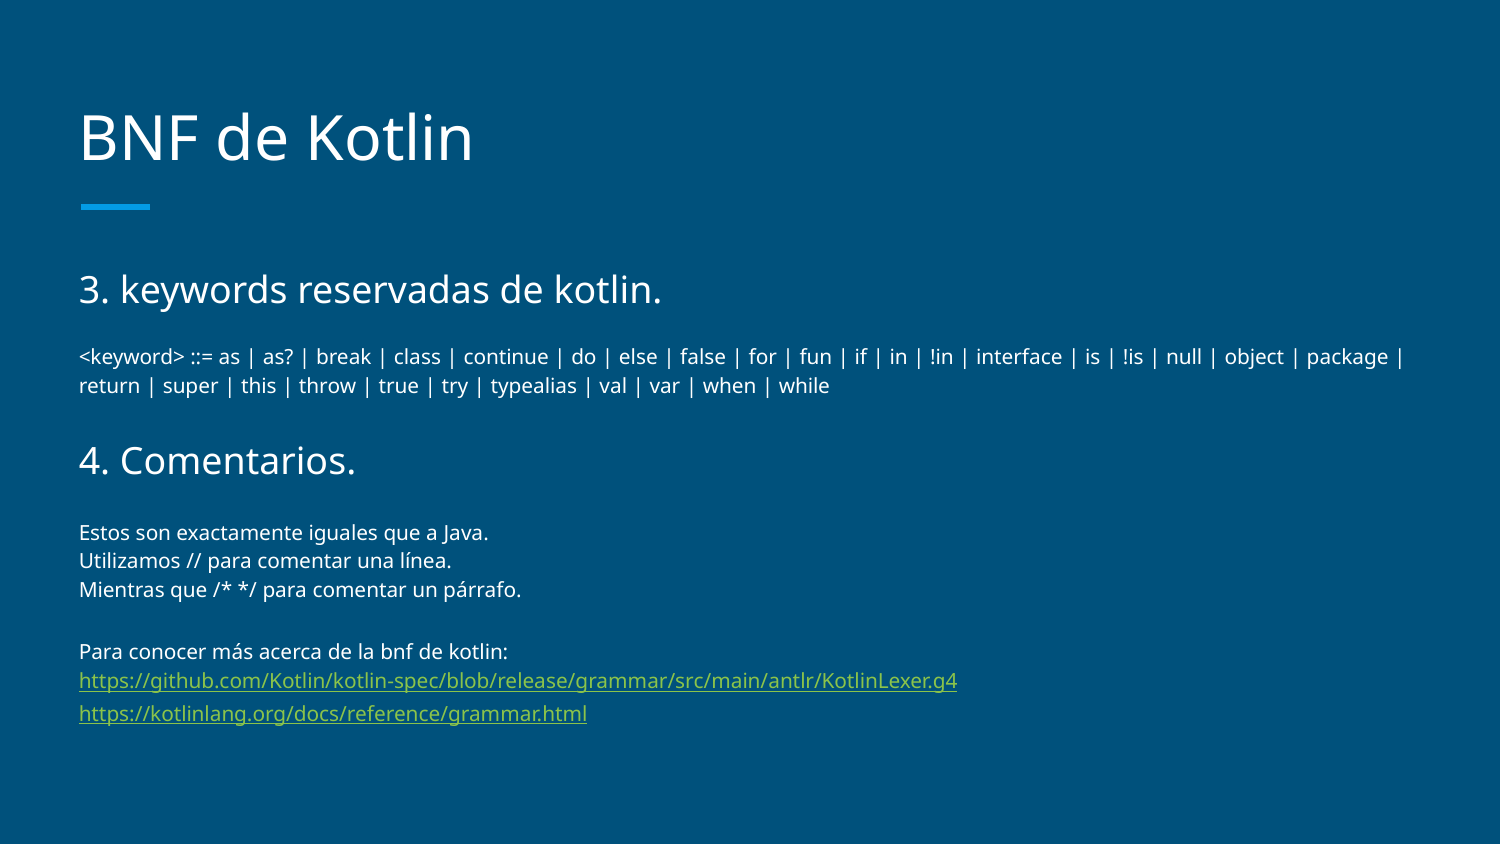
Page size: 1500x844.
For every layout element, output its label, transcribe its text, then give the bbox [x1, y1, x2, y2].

list 3. keywords reservadas de kotlin. <keyword> ::= as | as? | break | class | continue | do | else | false | for | fun | if | in | !in | interface | is | !is | null | object | package | return | super | this | throw | true | try | typealias | val | var | when | while 4. Comentarios. Estos son exactamente iguales que a Java. Utilizamos // para comentar una línea. Mientras que /* */ para comentar un párrafo. Para conocer más acerca de la bnf de kotlin: https://github.com/Kotlin/kotlin-spec/blob/release/grammar/src/main/antlr/KotlinLexer.g4 https://kotlinlang.org/docs/reference/grammar.html [63, 244, 1437, 750]
title BNF de Kotlin [63, 75, 1437, 188]
